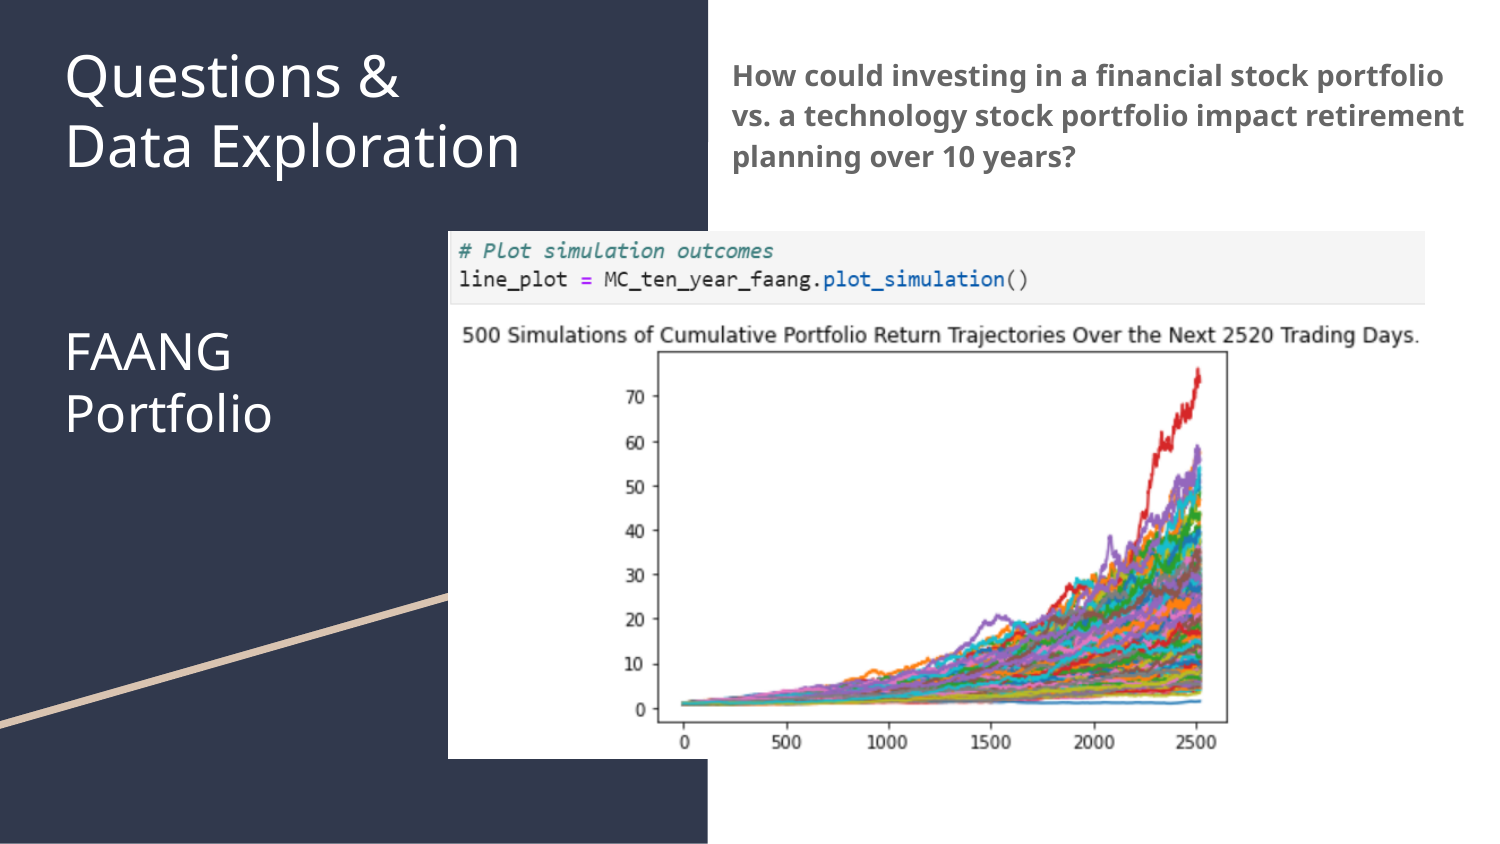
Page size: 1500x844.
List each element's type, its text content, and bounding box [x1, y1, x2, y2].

list How could investing in a financial stock portfolio vs. a technology stock portfolio impact retirement planning over 10 years? [716, 37, 1493, 176]
picture [447, 230, 1425, 759]
title Questions & Data Exploration FAANG Portfolio [49, 24, 658, 585]
